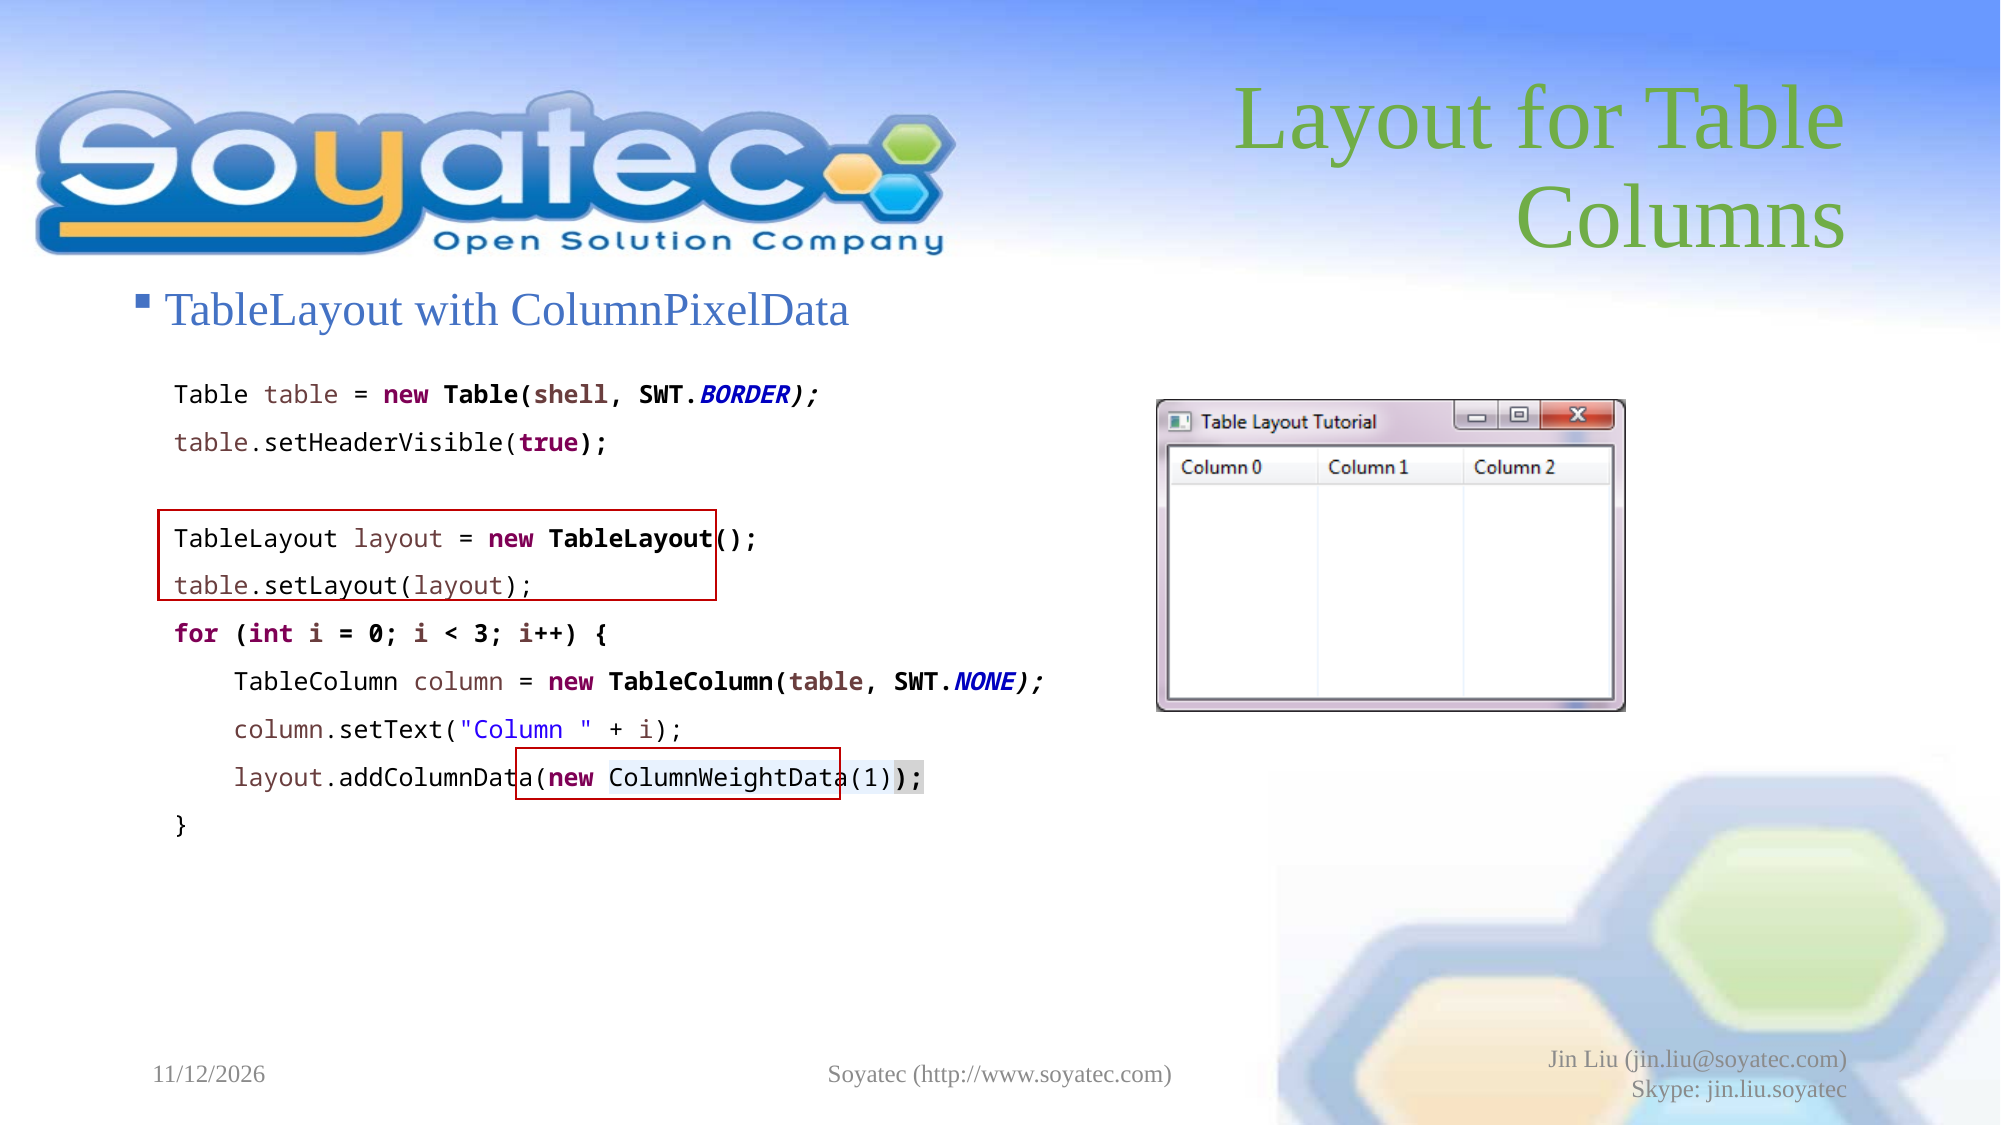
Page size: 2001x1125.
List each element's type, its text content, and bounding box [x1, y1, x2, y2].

list TableLayout with ColumnPixelData [116, 277, 980, 375]
text_box [157, 509, 717, 601]
title Layout for Table Columns [962, 59, 1863, 278]
text_box [515, 747, 841, 800]
picture [0, 0, 2001, 1125]
footer Soyatec (http://www.soyatec.com) [662, 1042, 1338, 1103]
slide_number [137, 1042, 588, 1103]
list Table table = new Table(shell, SWT.BORDER); table.setHeaderVisible(true); TableLayout layout = new TableLayout(); table.setLayout(layout); for (int i = 0; i < 3; i++) { TableColumn column = new TableColumn(table, SWT.NONE); column.setText("Column " + i); layout.addColumnData(new ColumnWeightData(1)); } [158, 375, 1130, 975]
slide_number Jin Liu (jin.liu@soyatec.com) Skype: jin.liu.soyatec [1412, 1042, 1863, 1103]
